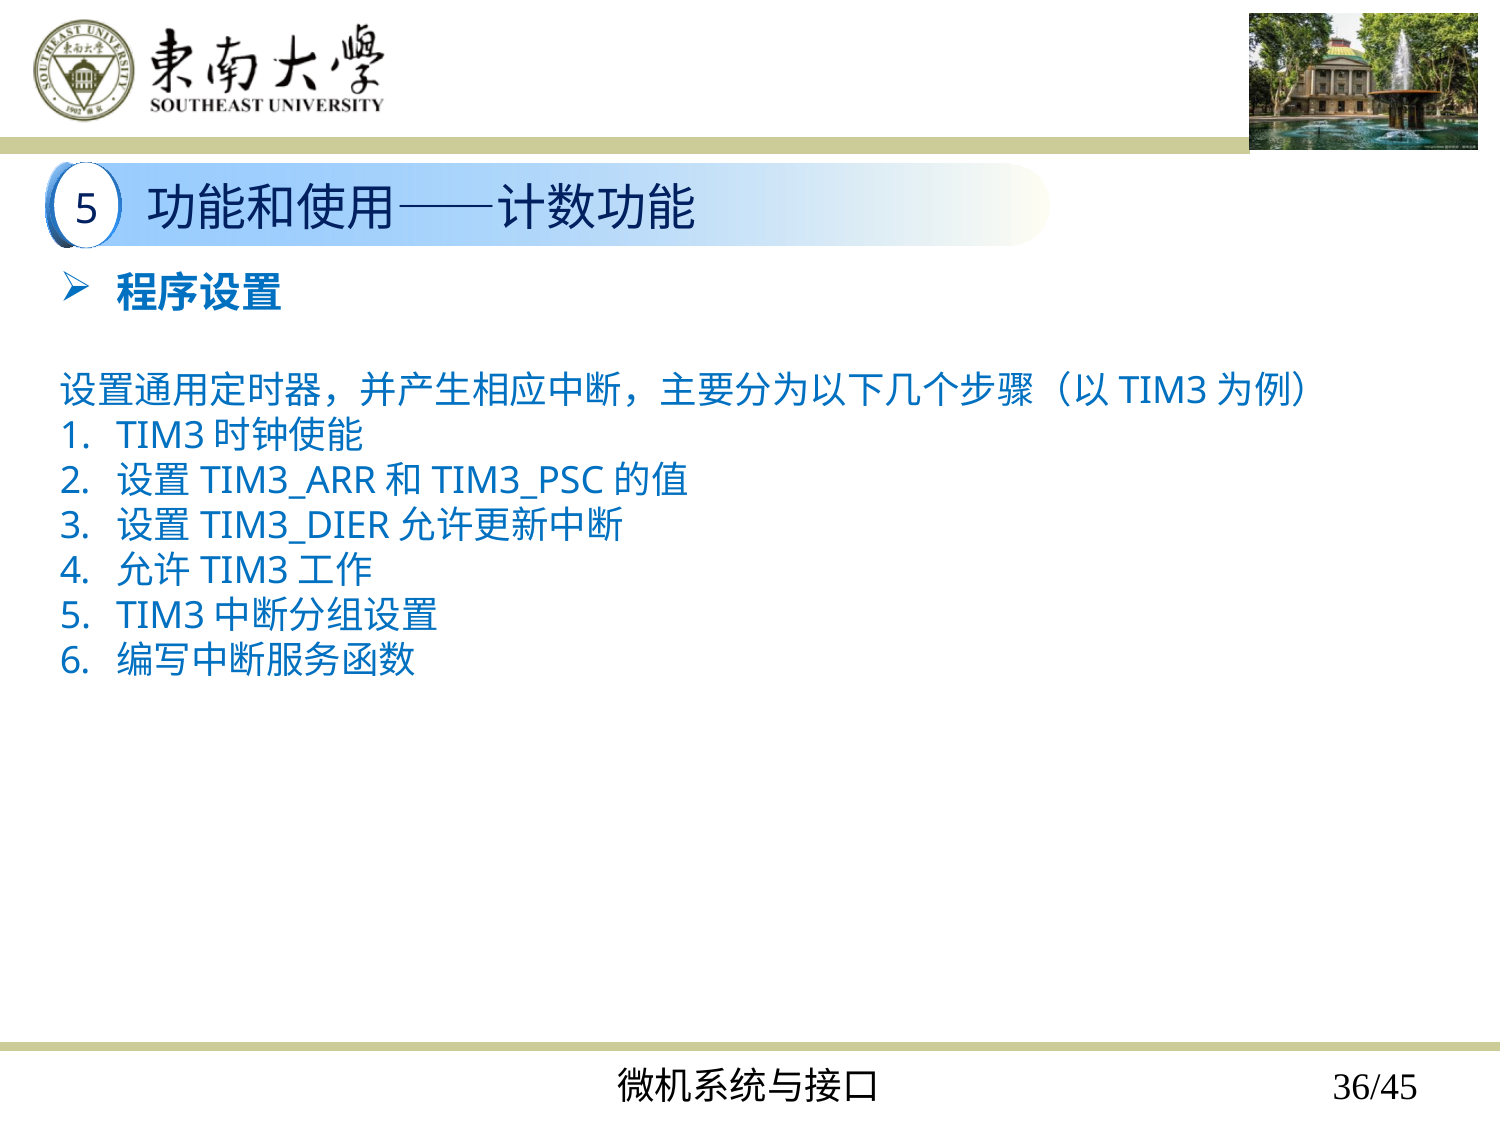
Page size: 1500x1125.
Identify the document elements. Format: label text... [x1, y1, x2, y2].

text_box [222, 23, 1102, 129]
picture [29, 9, 394, 127]
picture [0, 13, 1478, 154]
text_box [44, 162, 1129, 249]
text_box 程序设置 设置通用定时器，并产生相应中断，主要分为以下几个步骤（以TIM3为例） TIM3时钟使能 设置TIM3_ARR和TIM3_PSC的值 设置TIM3_DIER允许更新中断 允许TIM3工作 TIM3中断分组设置 编写中断服务函数 [45, 258, 1459, 689]
picture [0, 1042, 1500, 1051]
